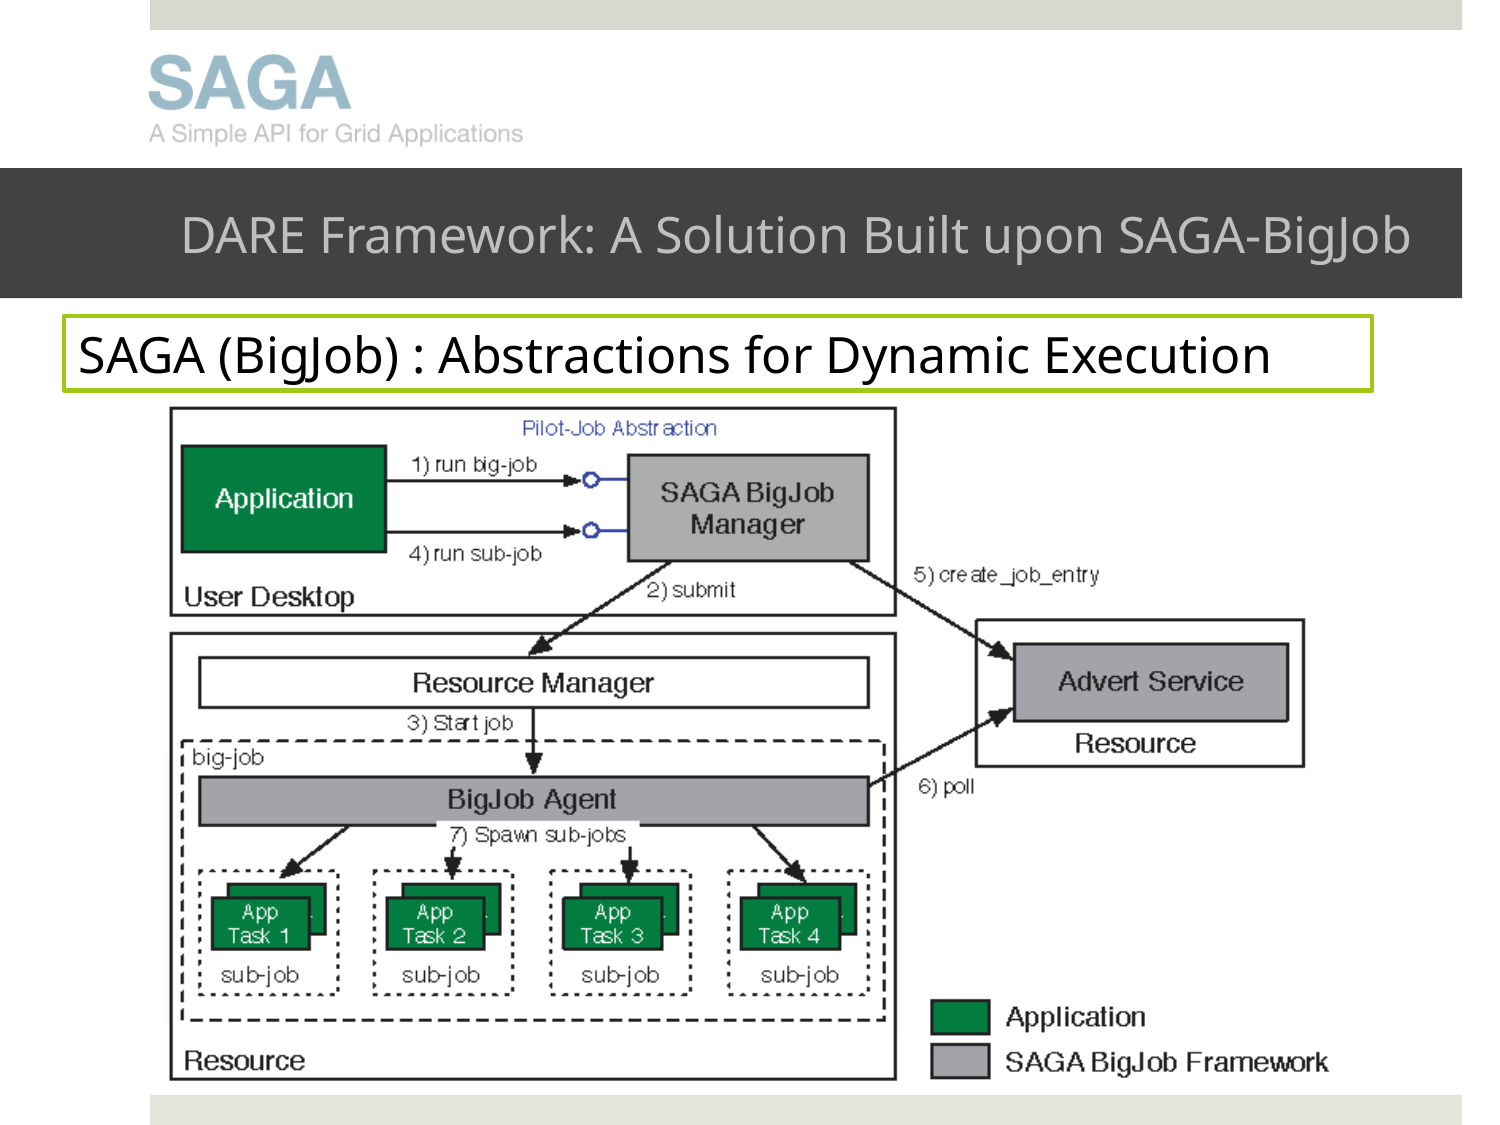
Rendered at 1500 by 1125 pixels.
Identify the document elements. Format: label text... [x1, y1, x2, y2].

text_box SAGA (BigJob) : Abstractions for Dynamic Execution [62, 314, 1374, 393]
picture [148, 54, 523, 147]
title DARE Framework: A Solution Built upon SAGA-BigJob [0, 168, 1463, 299]
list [126, 403, 1363, 1084]
